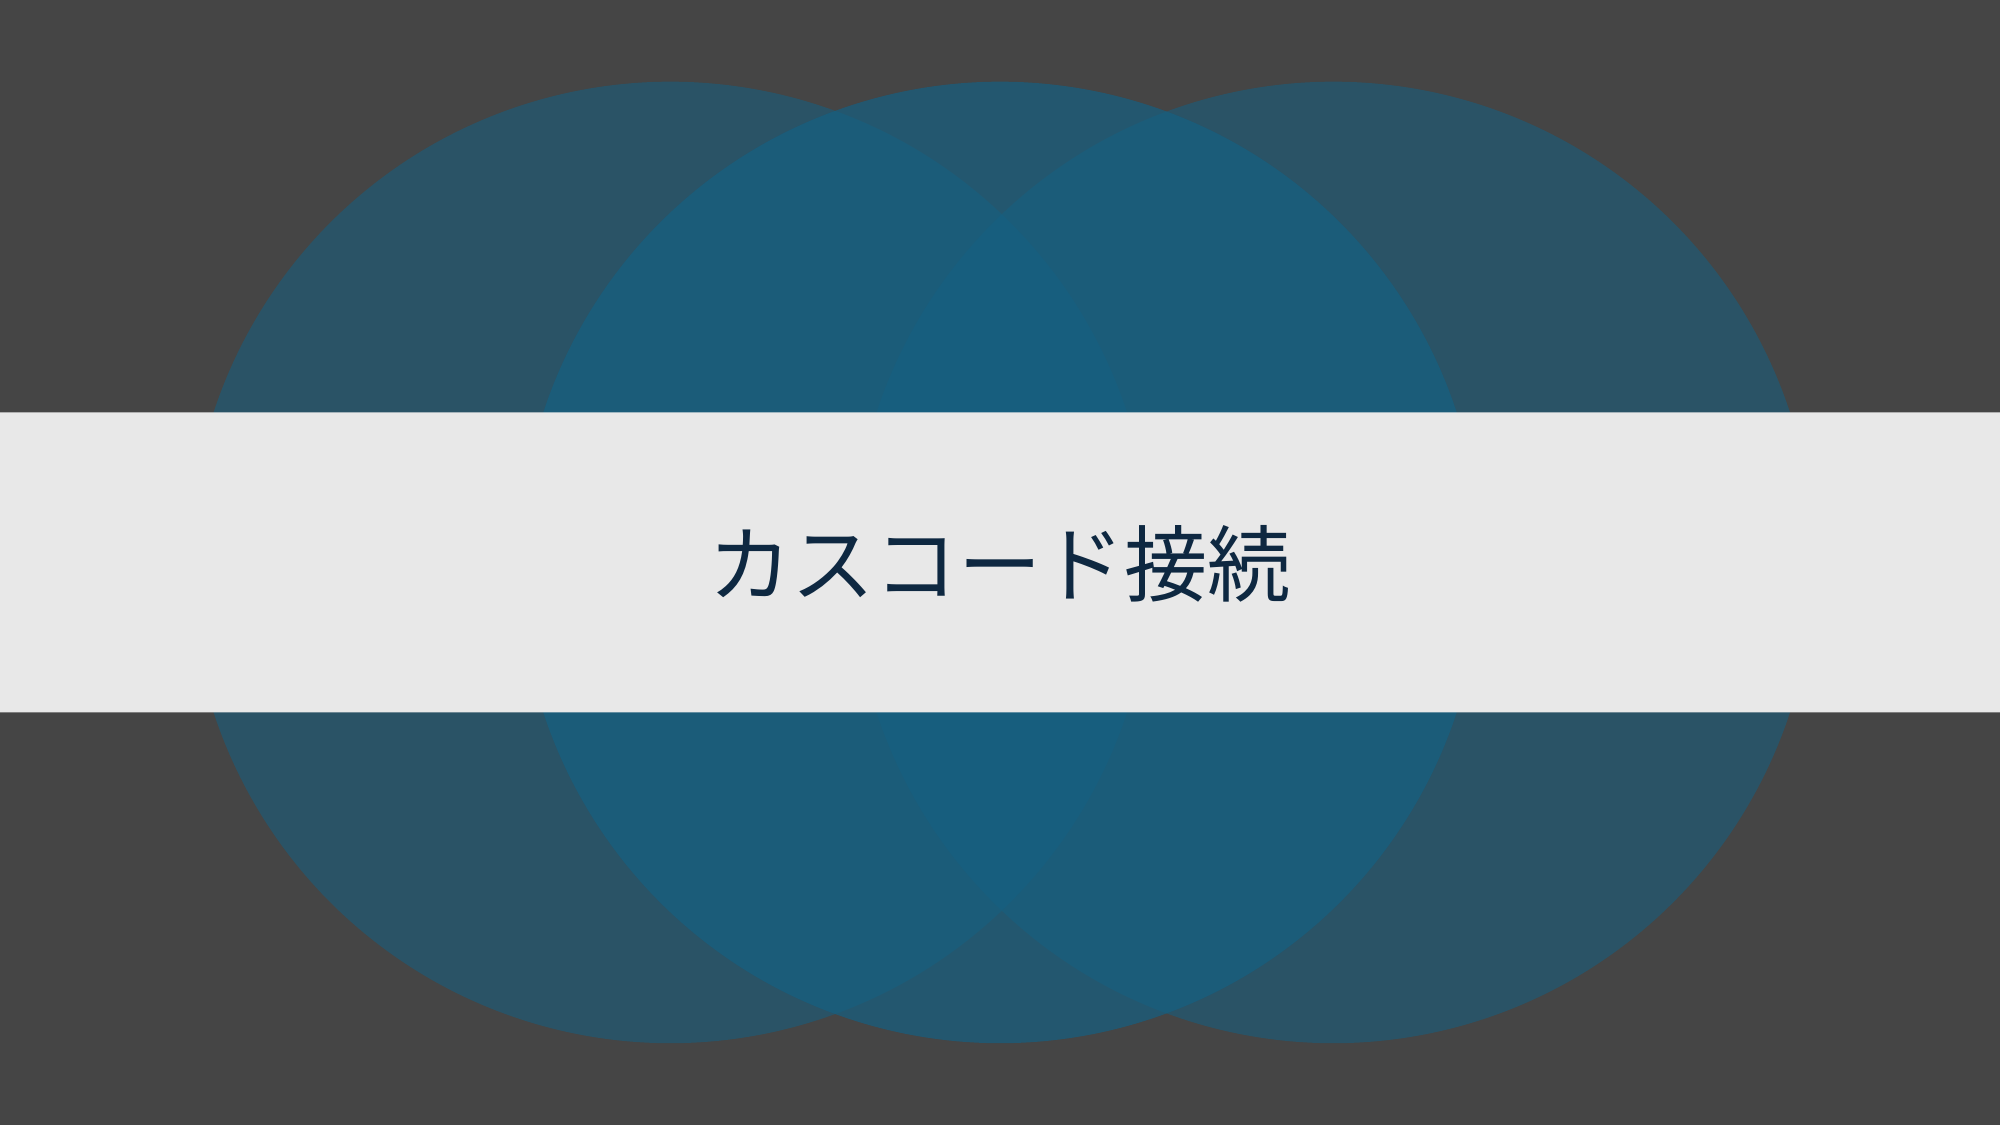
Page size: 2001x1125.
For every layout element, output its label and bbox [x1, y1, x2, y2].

text_box [189, 81, 1815, 1044]
text_box [0, 411, 189, 714]
text_box [1815, 411, 2000, 714]
